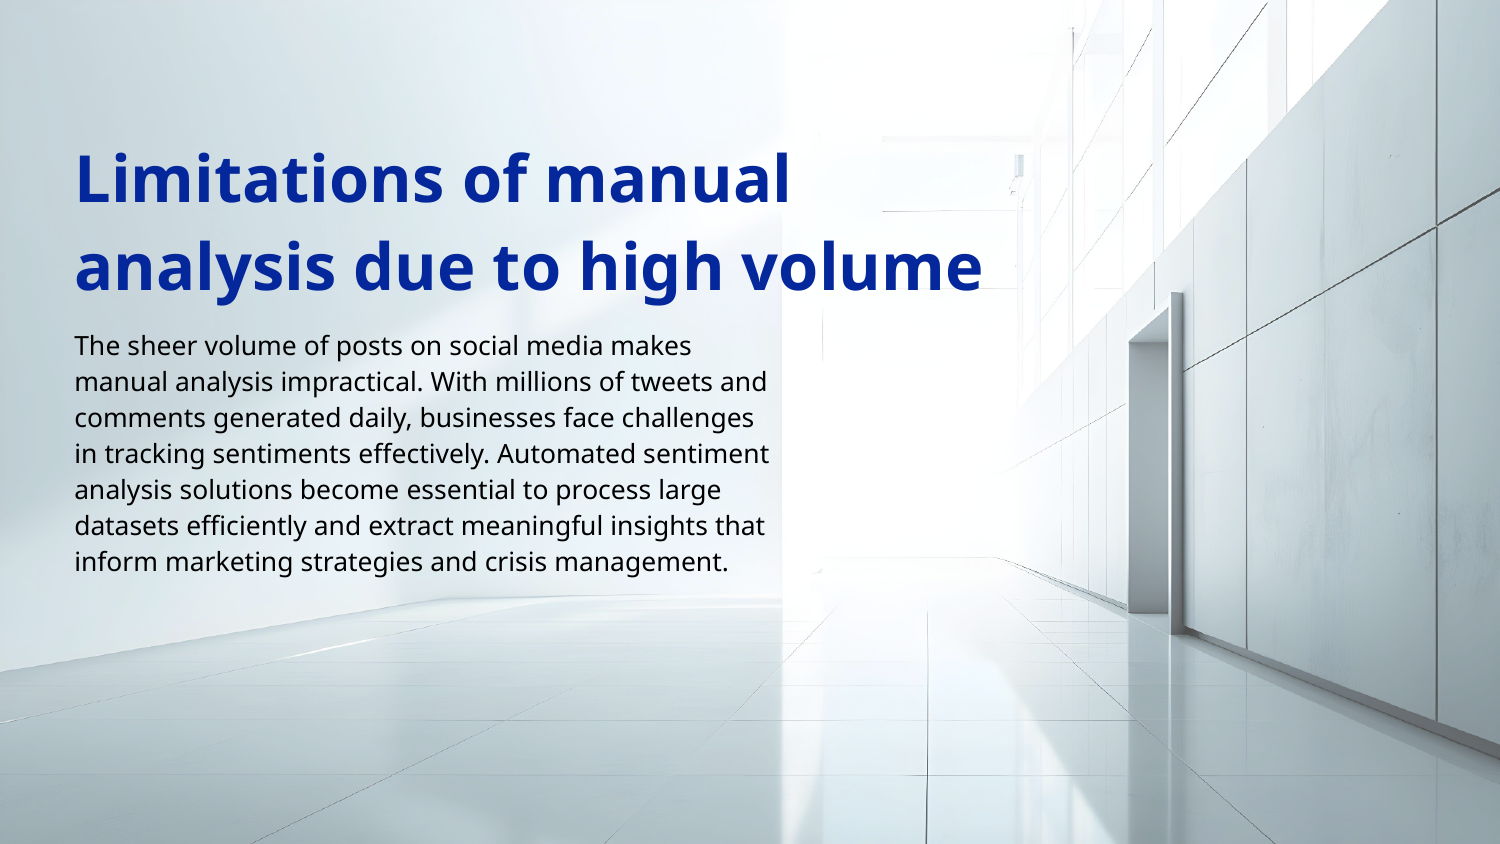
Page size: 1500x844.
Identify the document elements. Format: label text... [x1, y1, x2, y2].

subtitle The sheer volume of posts on social media makes manual analysis impractical. With millions of tweets and comments generated daily, businesses face challenges in tracking sentiments effectively. Automated sentiment analysis solutions become essential to process large datasets efficiently and extract meaningful insights that inform marketing strategies and crisis management. [59, 325, 793, 602]
title Limitations of manual analysis due to high volume [59, 82, 1019, 325]
